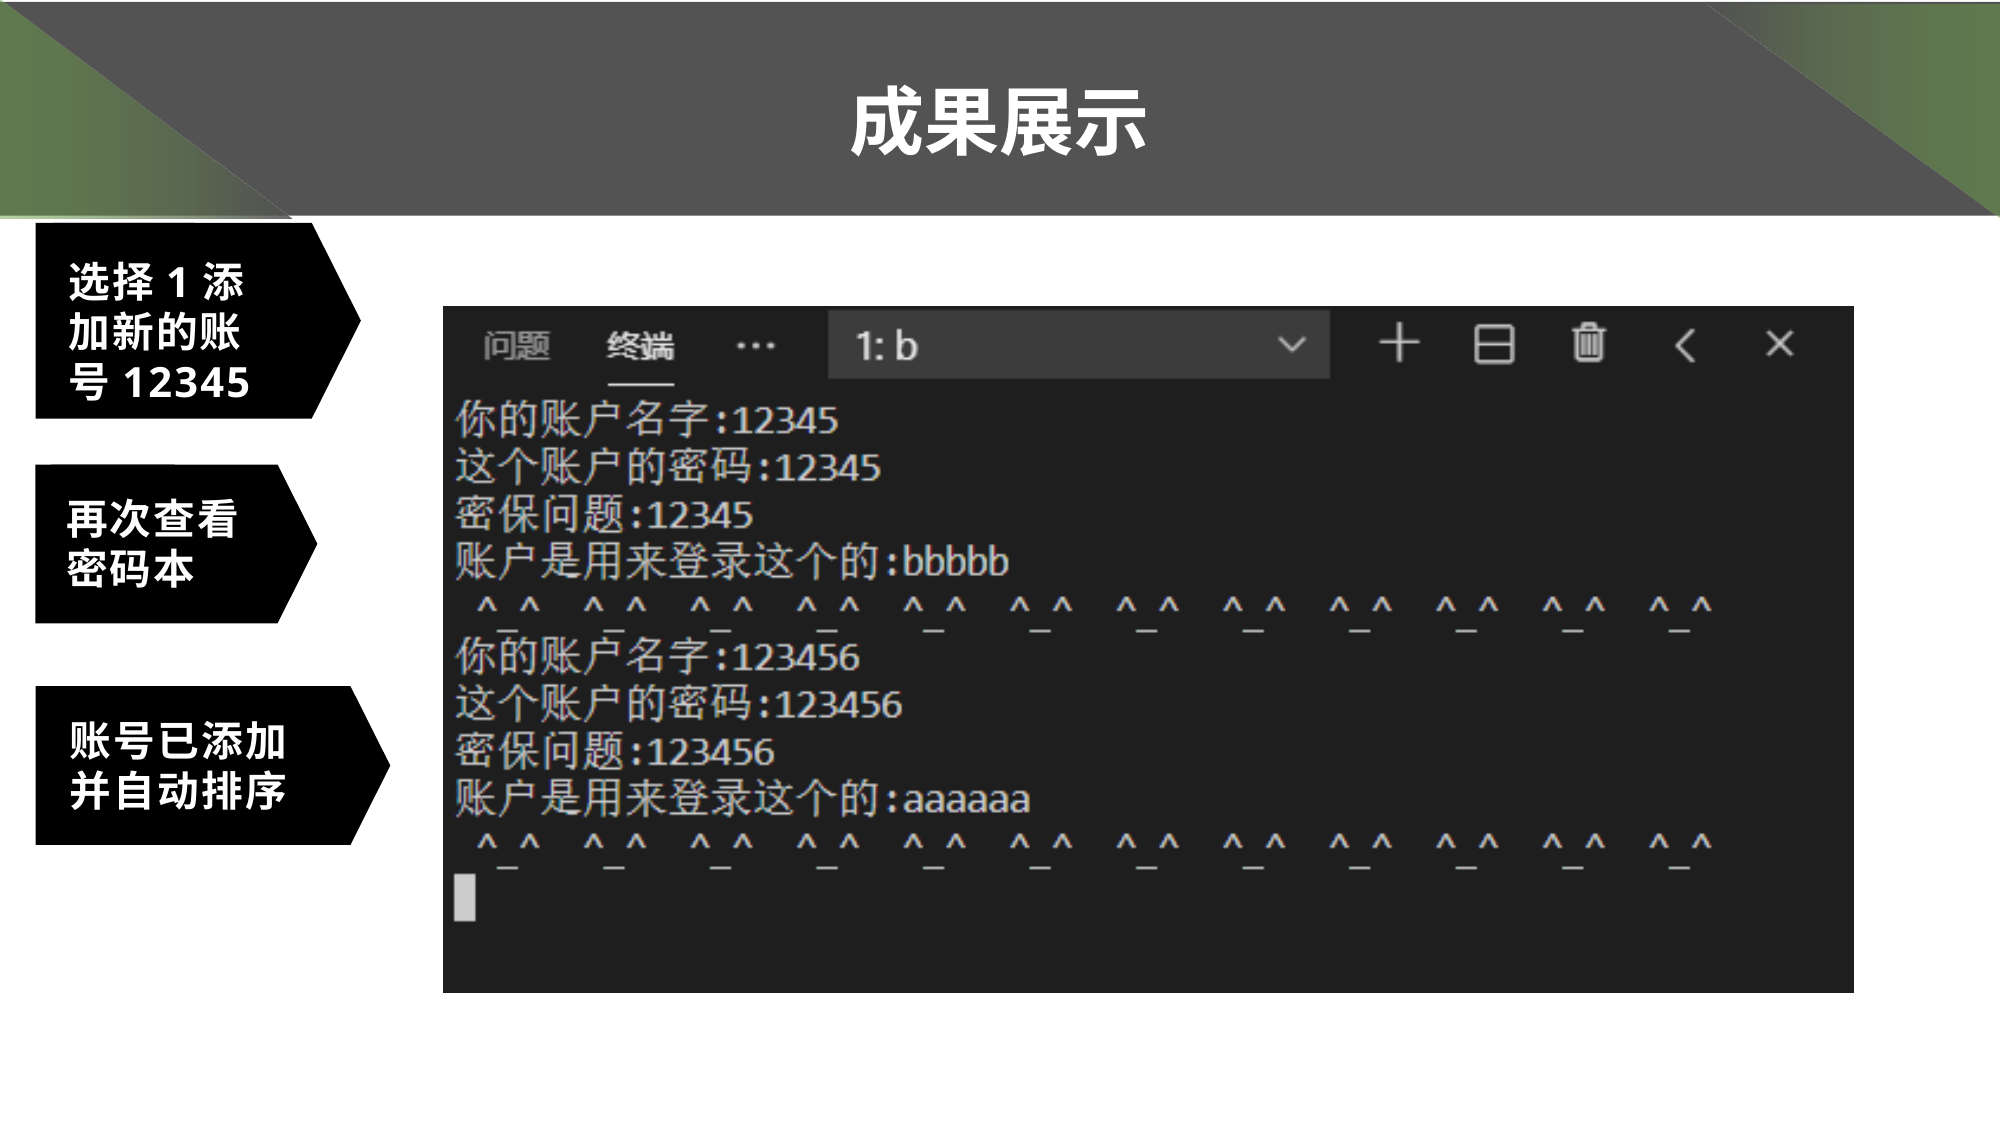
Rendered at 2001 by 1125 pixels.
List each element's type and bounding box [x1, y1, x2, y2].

text_box [35, 464, 318, 624]
picture [443, 306, 1854, 993]
text_box [0, 0, 2000, 219]
text_box [35, 686, 391, 845]
text_box [35, 222, 361, 419]
